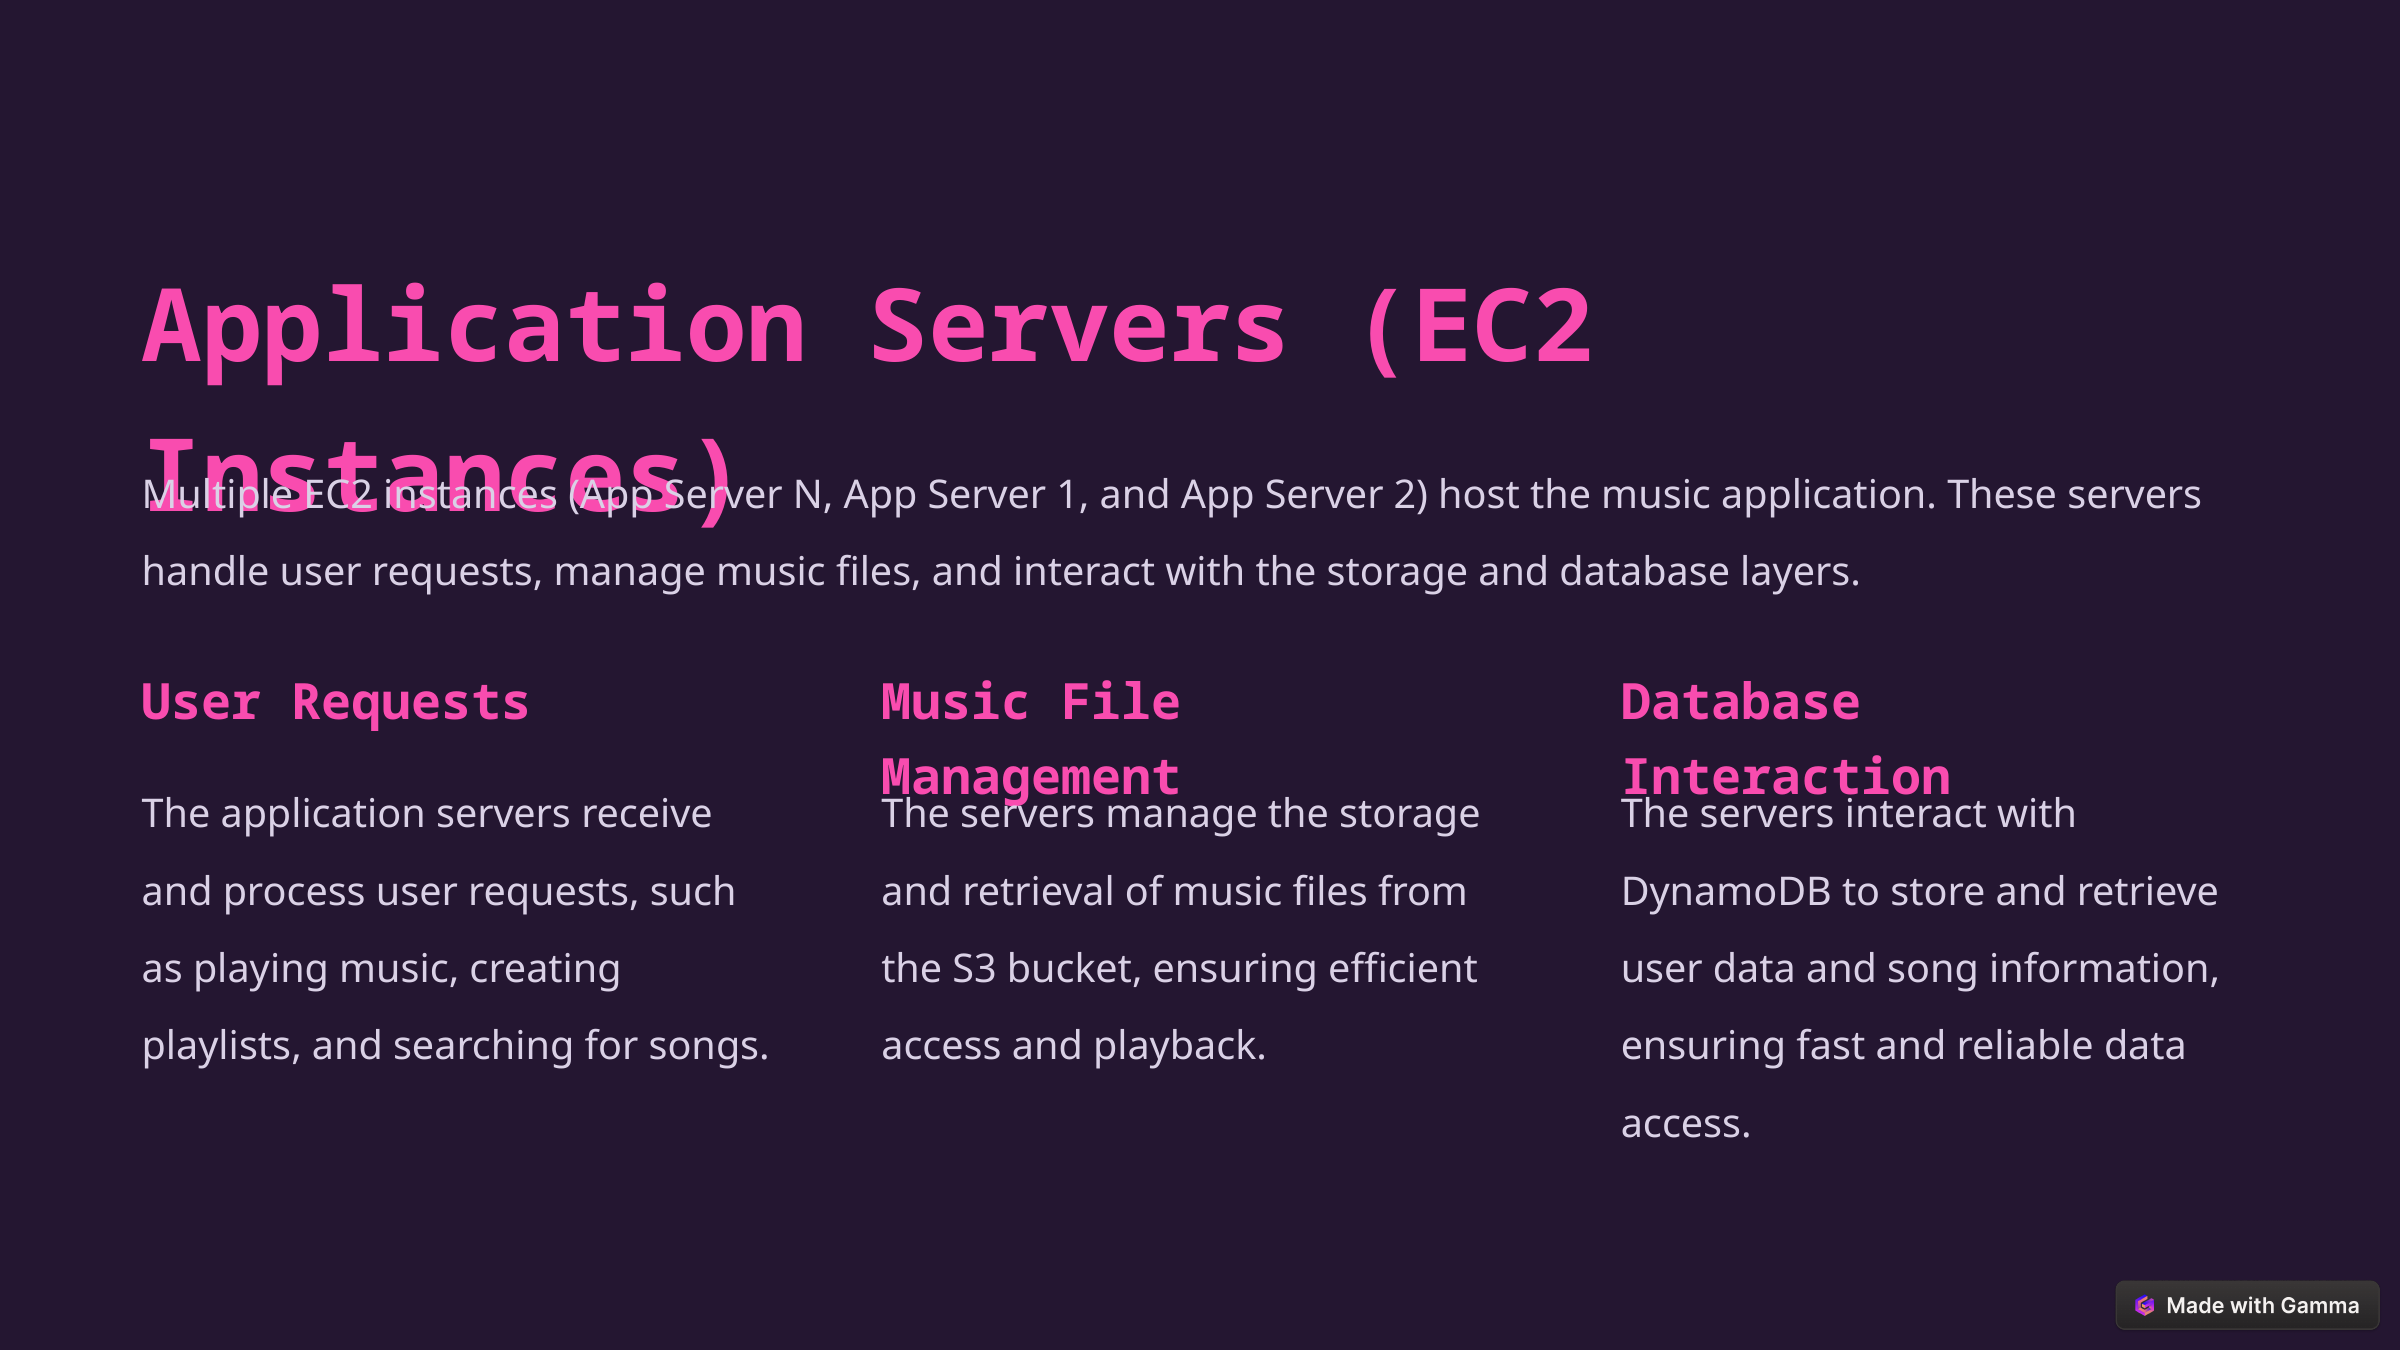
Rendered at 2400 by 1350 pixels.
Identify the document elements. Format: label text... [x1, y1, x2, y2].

text_box The servers interact with DynamoDB to store and retrieve user data and song information, ensuring fast and reliable data access. [1620, 758, 2261, 1083]
text_box Music File Management [881, 654, 1413, 718]
text_box Multiple EC2 instances (App Server N, App Server 1, and App Server 2) host the music application. These servers handle user requests, manage music files, and interact with the storage and database layers. [141, 438, 2259, 569]
text_box Database Interaction [1620, 654, 2128, 718]
text_box User Requests [141, 654, 648, 718]
text_box Application Servers (EC2 Instances) [141, 231, 1914, 358]
picture [2106, 1271, 2389, 1339]
text_box The application servers receive and process user requests, such as playing music, creating playlists, and searching for songs. [141, 758, 782, 1018]
text_box The servers manage the storage and retrieval of music files from the S3 bucket, ensuring efficient access and playback. [881, 758, 1521, 1018]
